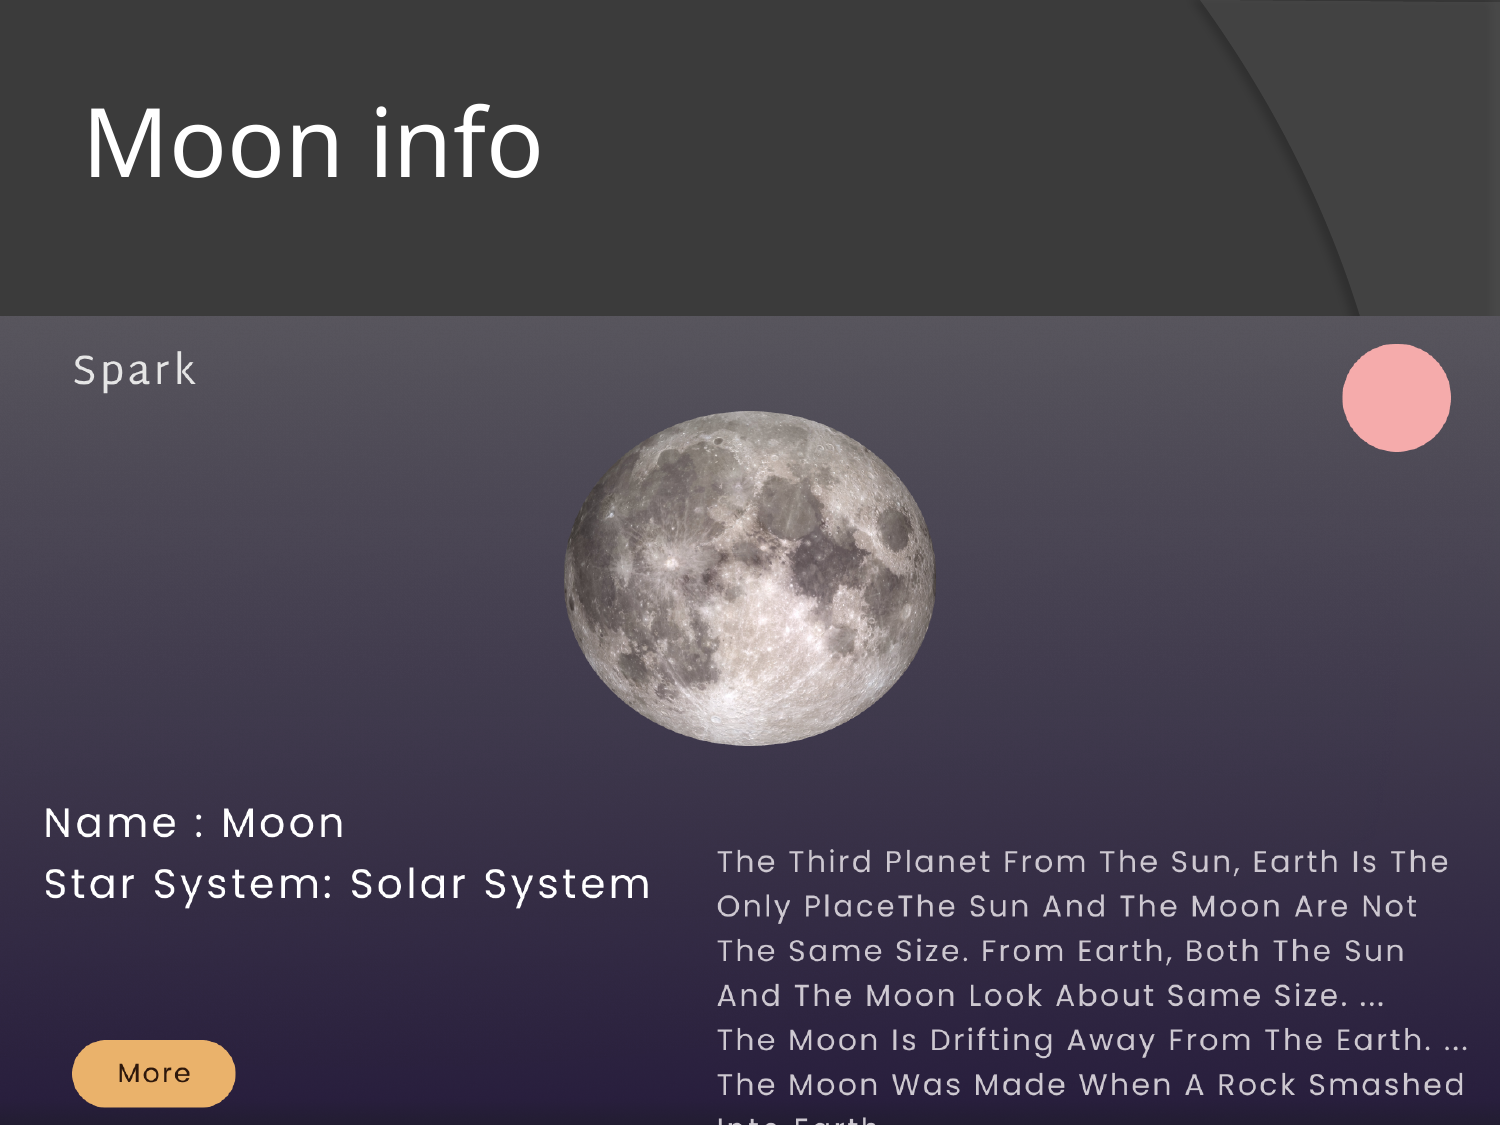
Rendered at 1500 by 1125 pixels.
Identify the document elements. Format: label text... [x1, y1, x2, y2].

title Moon info [75, 45, 1301, 233]
picture [0, 316, 1500, 1125]
